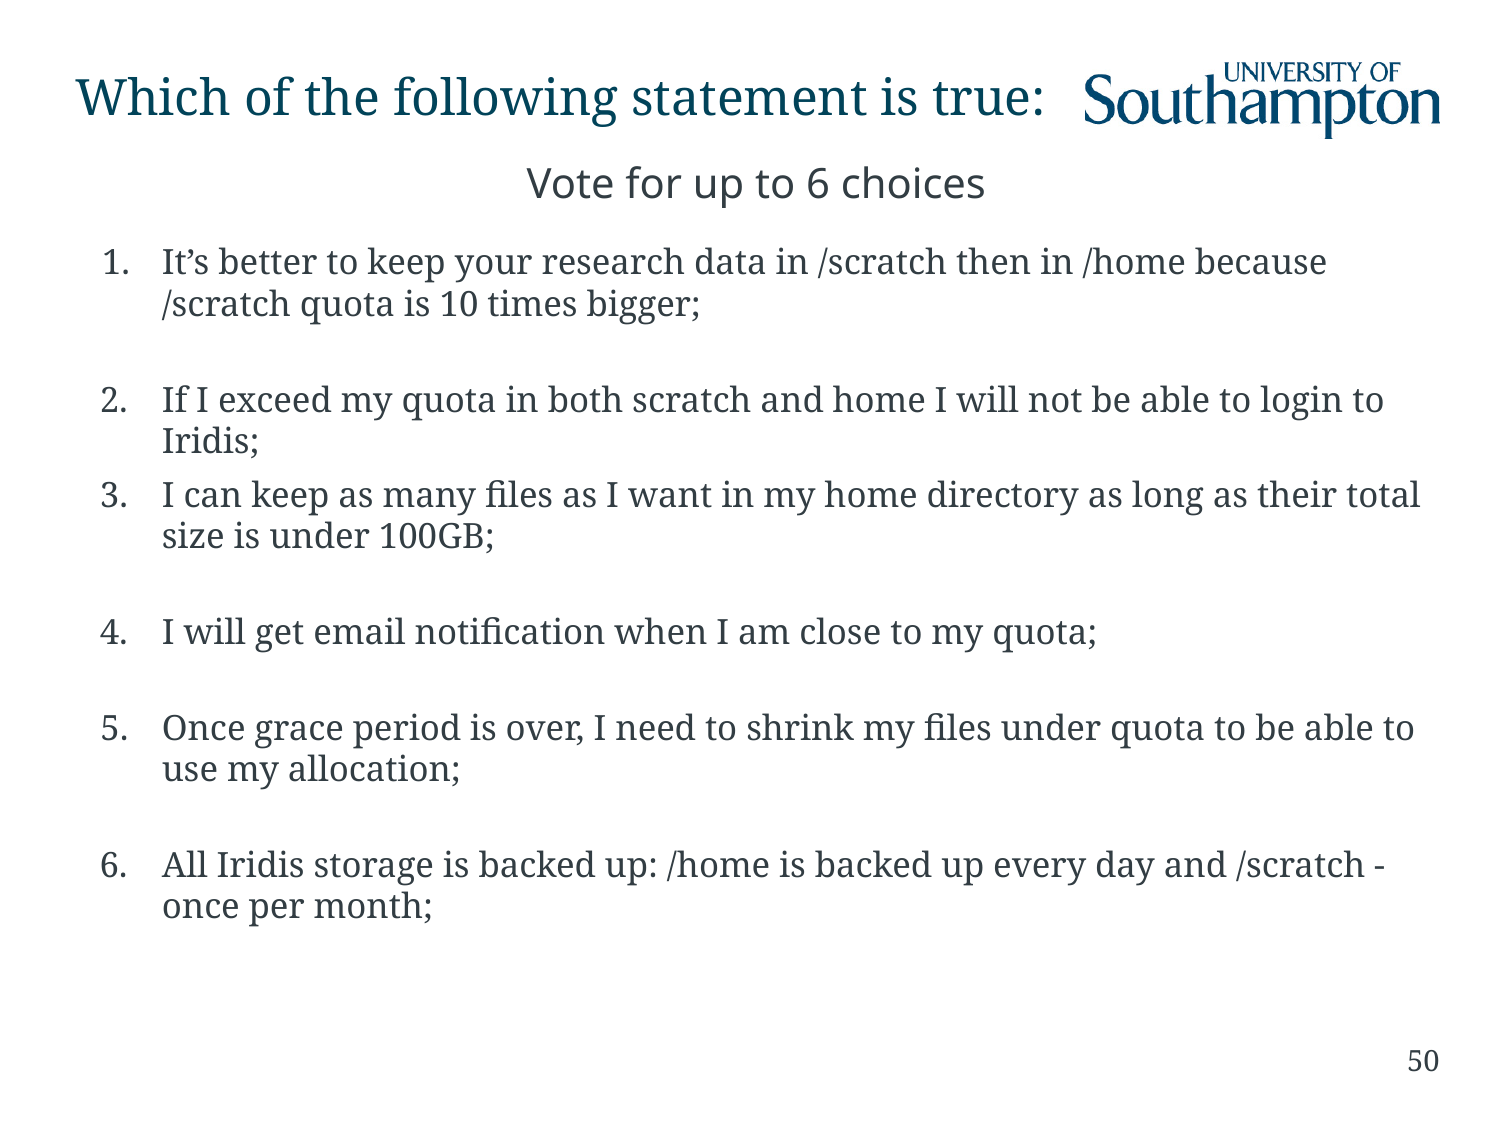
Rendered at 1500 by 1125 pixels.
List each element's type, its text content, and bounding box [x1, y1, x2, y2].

slide_number 50 [1089, 1034, 1440, 1113]
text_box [82, 231, 1436, 970]
text_box Vote for up to 6 choices [59, 149, 1454, 214]
title Which of the following statement is true: [75, 42, 1469, 149]
